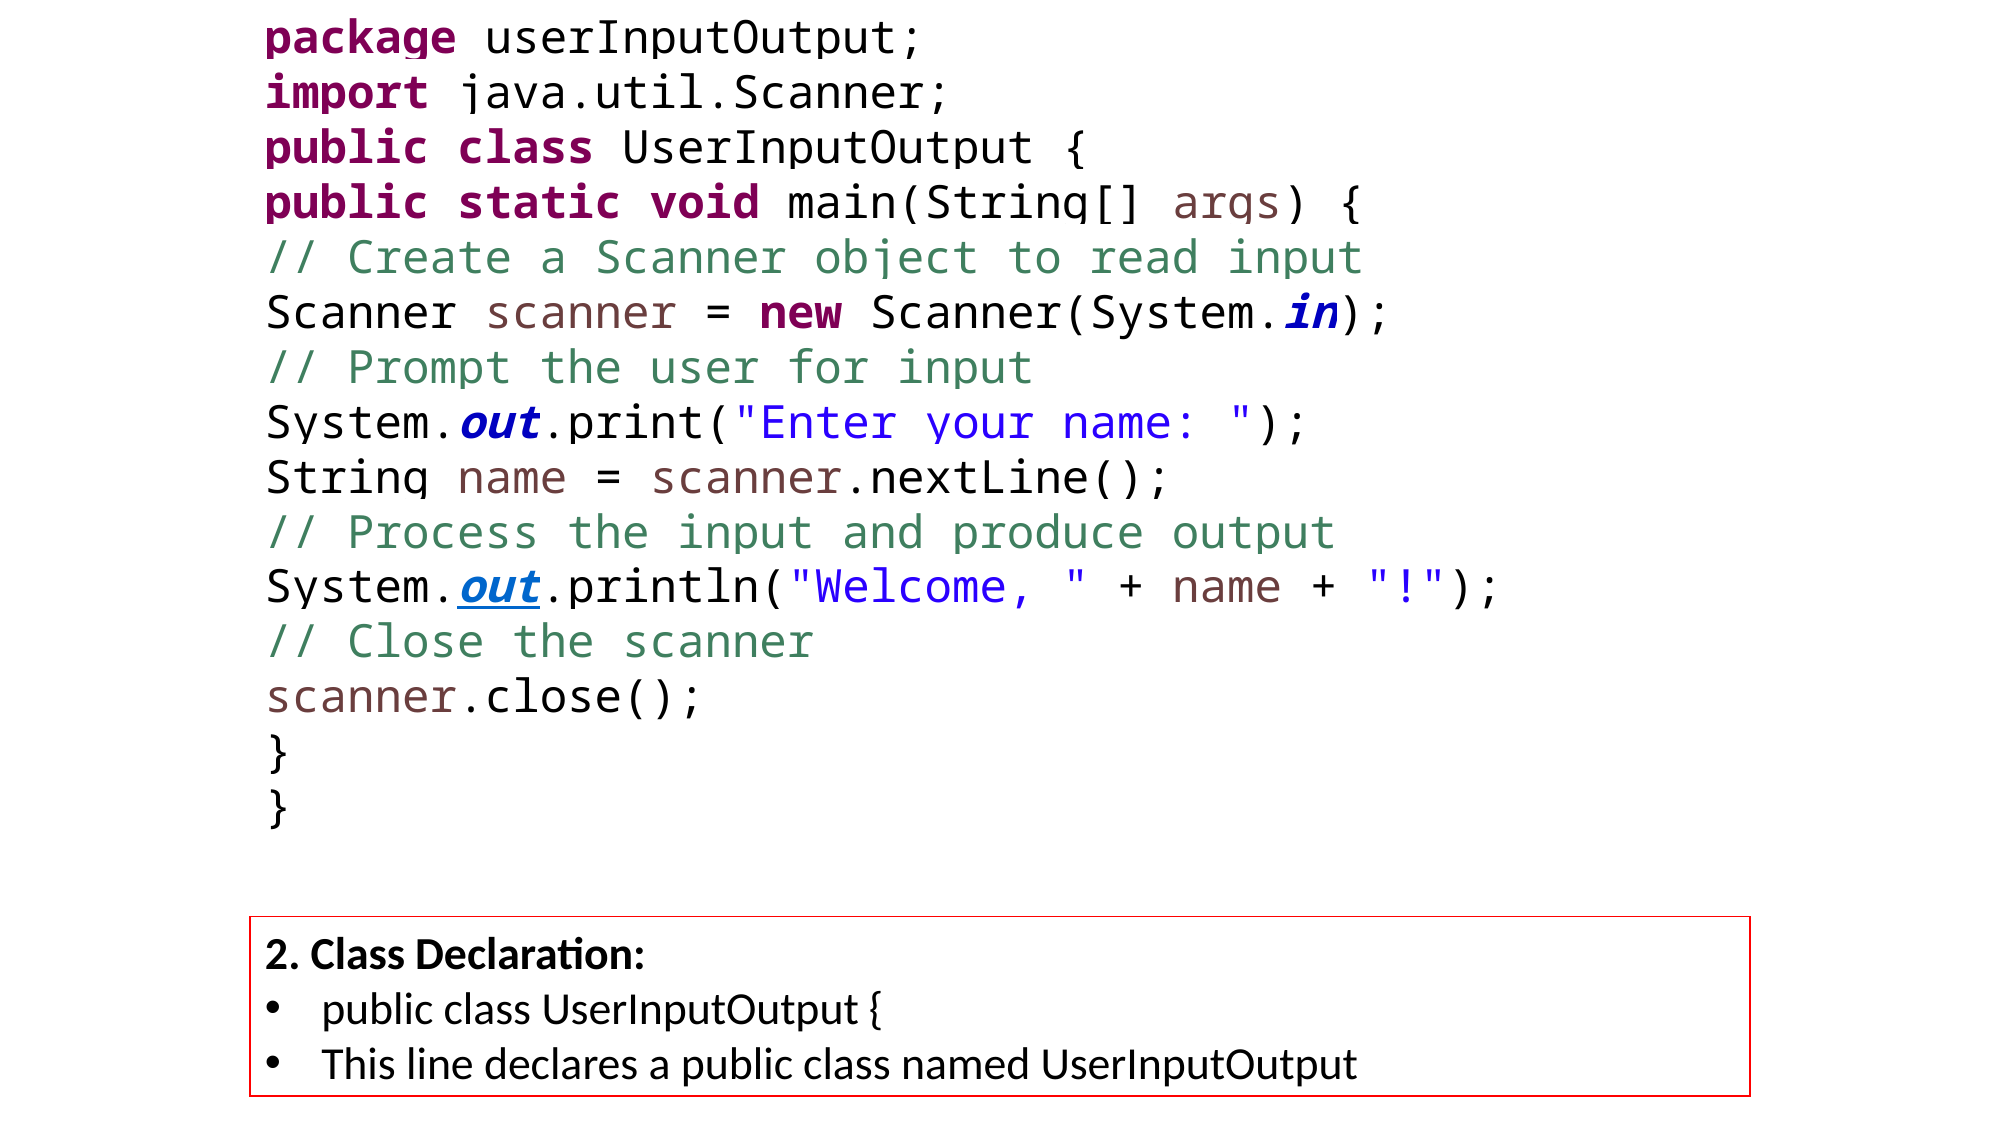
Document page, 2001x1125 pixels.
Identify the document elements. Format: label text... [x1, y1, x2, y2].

text_box package userInputOutput; import java.util.Scanner; public class UserInputOutput { public static void main(String[] args) { // Create a Scanner object to read input Scanner scanner = new Scanner(System.in); // Prompt the user for input System.out.print("Enter your name: "); String name = scanner.nextLine(); // Process the input and produce output System.out.println("Welcome, " + name + "!"); // Close the scanner scanner.close(); } } [249, 0, 1750, 840]
text_box 2. Class Declaration: public class UserInputOutput { This line declares a public class named UserInputOutput [249, 916, 1750, 1097]
